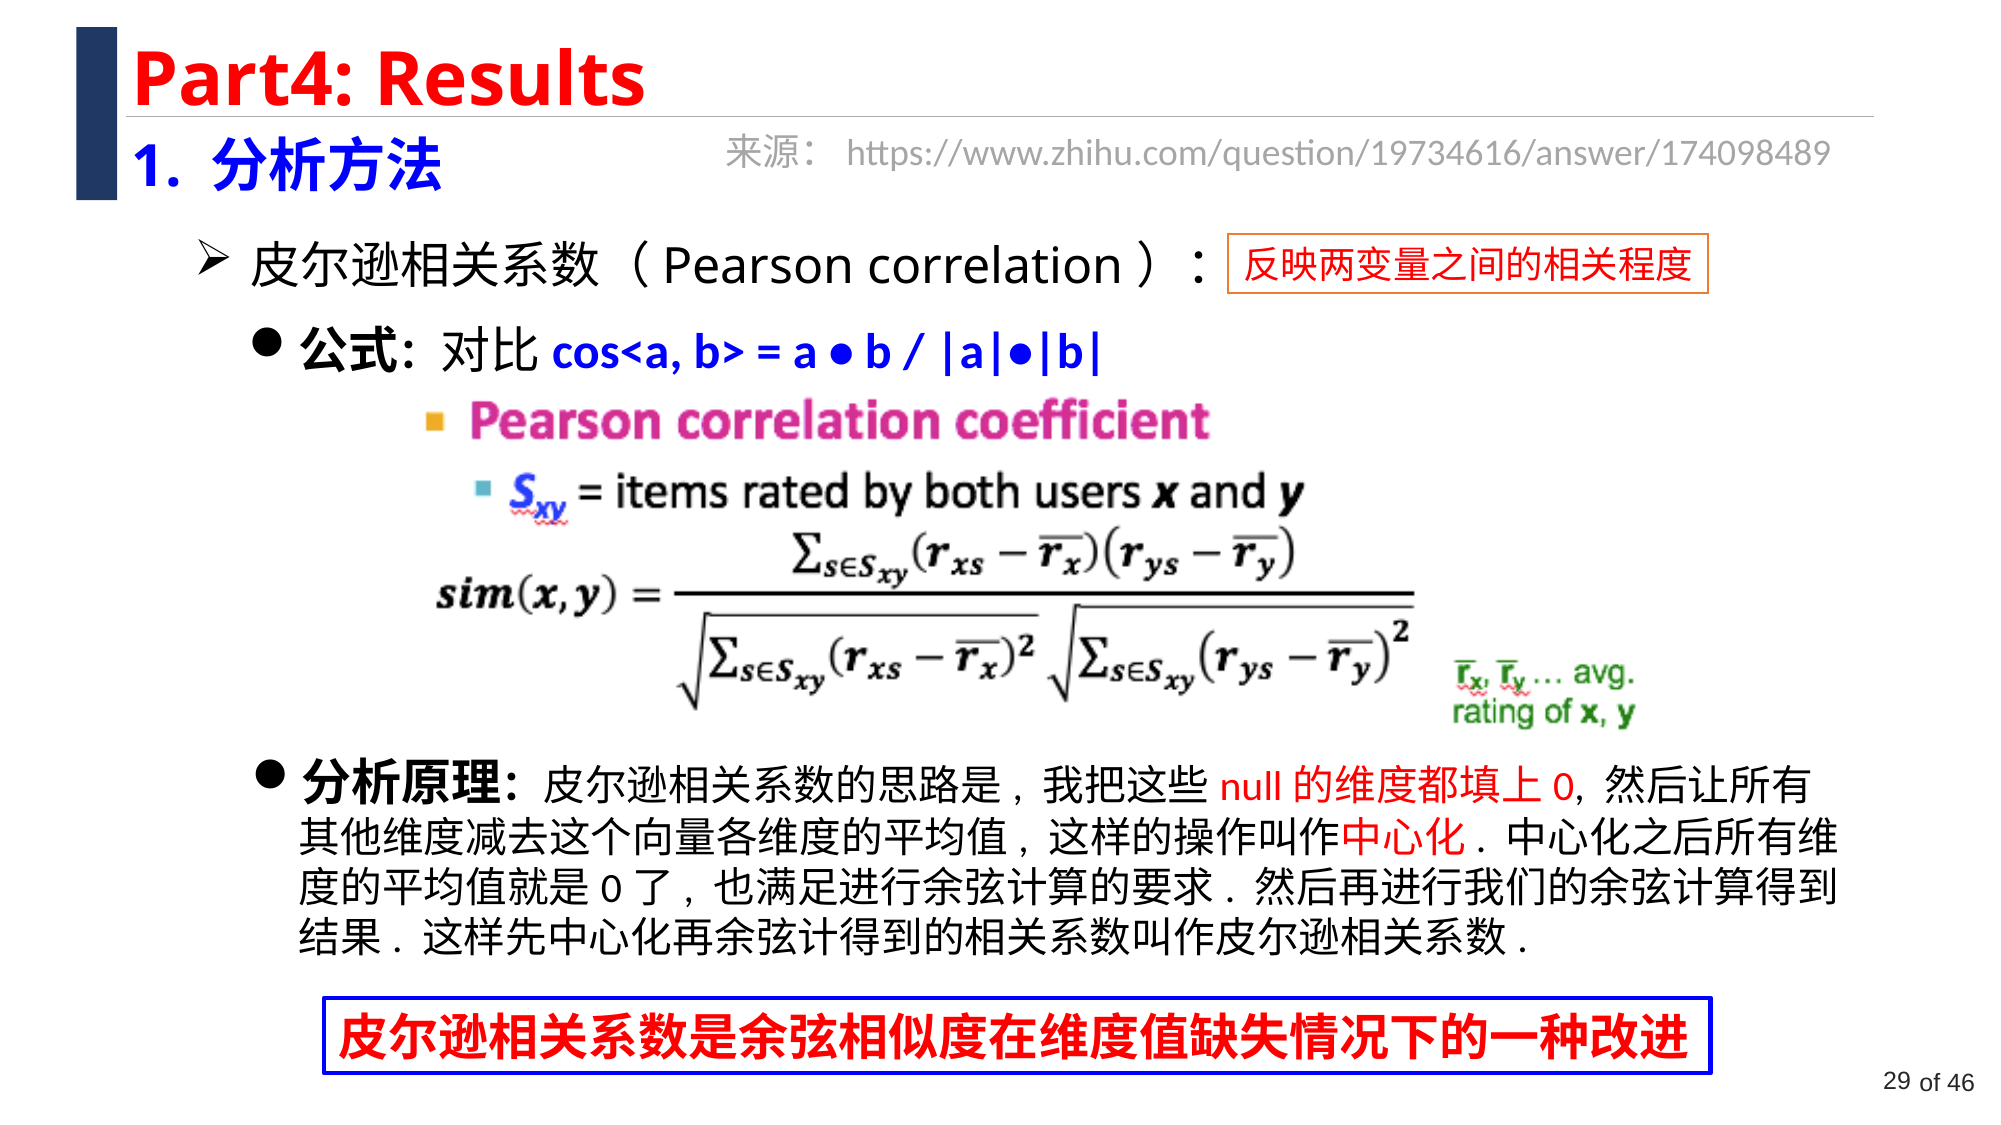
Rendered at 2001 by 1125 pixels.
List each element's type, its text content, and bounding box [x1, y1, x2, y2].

text_box 皮尔逊相关系数是余弦相似度在维度值缺失情况下的一种改进 [324, 998, 1711, 1073]
text_box 皮尔逊相关系数（Pearson correlation）： [179, 226, 1971, 301]
slide_number 29 [1865, 1057, 1929, 1103]
text_box 公式：对比cos<a, b> = a • b / |a|•|b| [233, 311, 1123, 387]
picture [393, 393, 1642, 738]
text_box 分析原理：皮尔逊相关系数的思路是, 我把这些null的维度都填上0, 然后让所有其他维度减去这个向量各维度的平均值, 这样的操作叫作中心化. 中心化之后所有维度的平均值就是0了, 也满足进行余弦计算的要求. 然后再进行我们的余弦计算得到结果. 这样先中心化再余弦计得到的相关系数叫作皮尔逊相关系数. [236, 743, 1866, 969]
list Part4: Results [117, 51, 1039, 101]
text_box 反映两变量之间的相关程度 [1227, 233, 1709, 294]
list 1. 分析方法 [117, 128, 1910, 199]
text_box 来源：https://www.zhihu.com/question/19734616/answer/174098489 [710, 121, 1866, 181]
